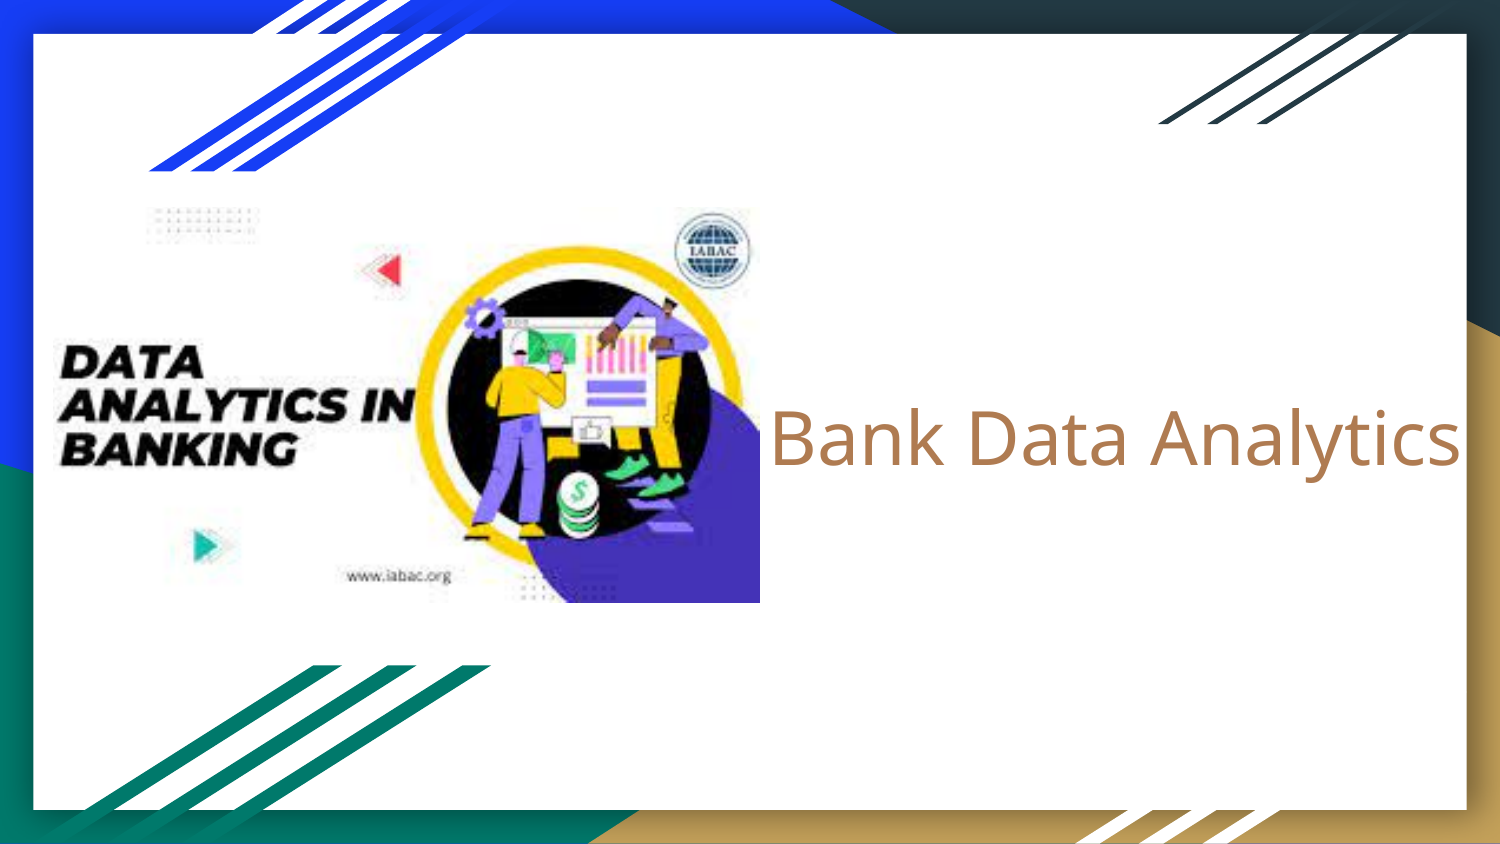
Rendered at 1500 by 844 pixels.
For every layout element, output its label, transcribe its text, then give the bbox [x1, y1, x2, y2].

title Bank Data Analytics [766, 320, 1482, 553]
picture [53, 206, 761, 603]
